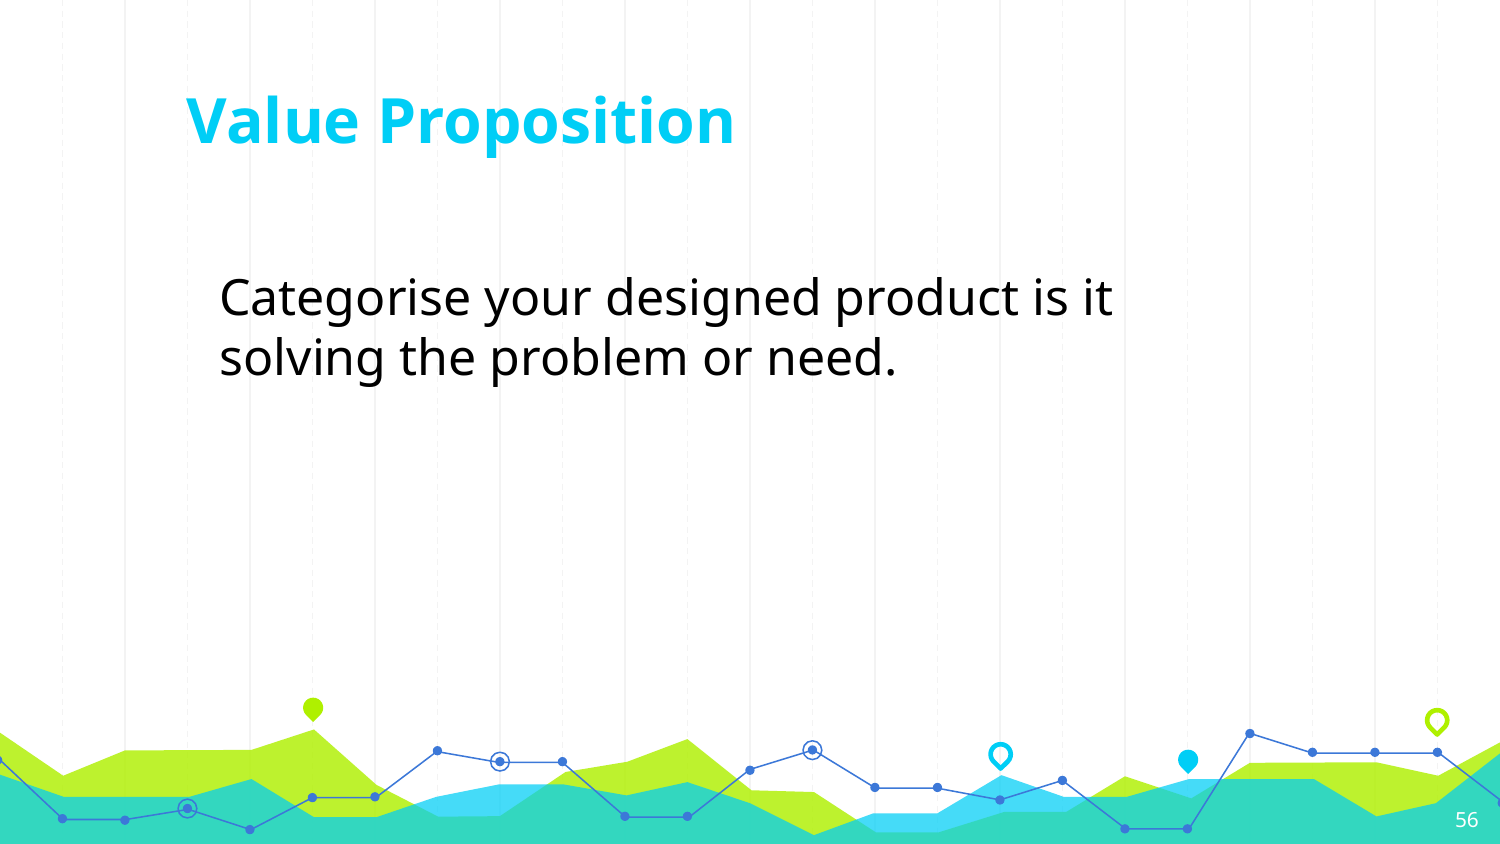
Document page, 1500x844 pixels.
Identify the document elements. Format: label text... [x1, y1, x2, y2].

slide_number ‹#› [1403, 791, 1494, 844]
title Value Proposition [171, 59, 1320, 222]
text_box Categorise your designed product is it solving the problem or need. [204, 249, 1248, 743]
